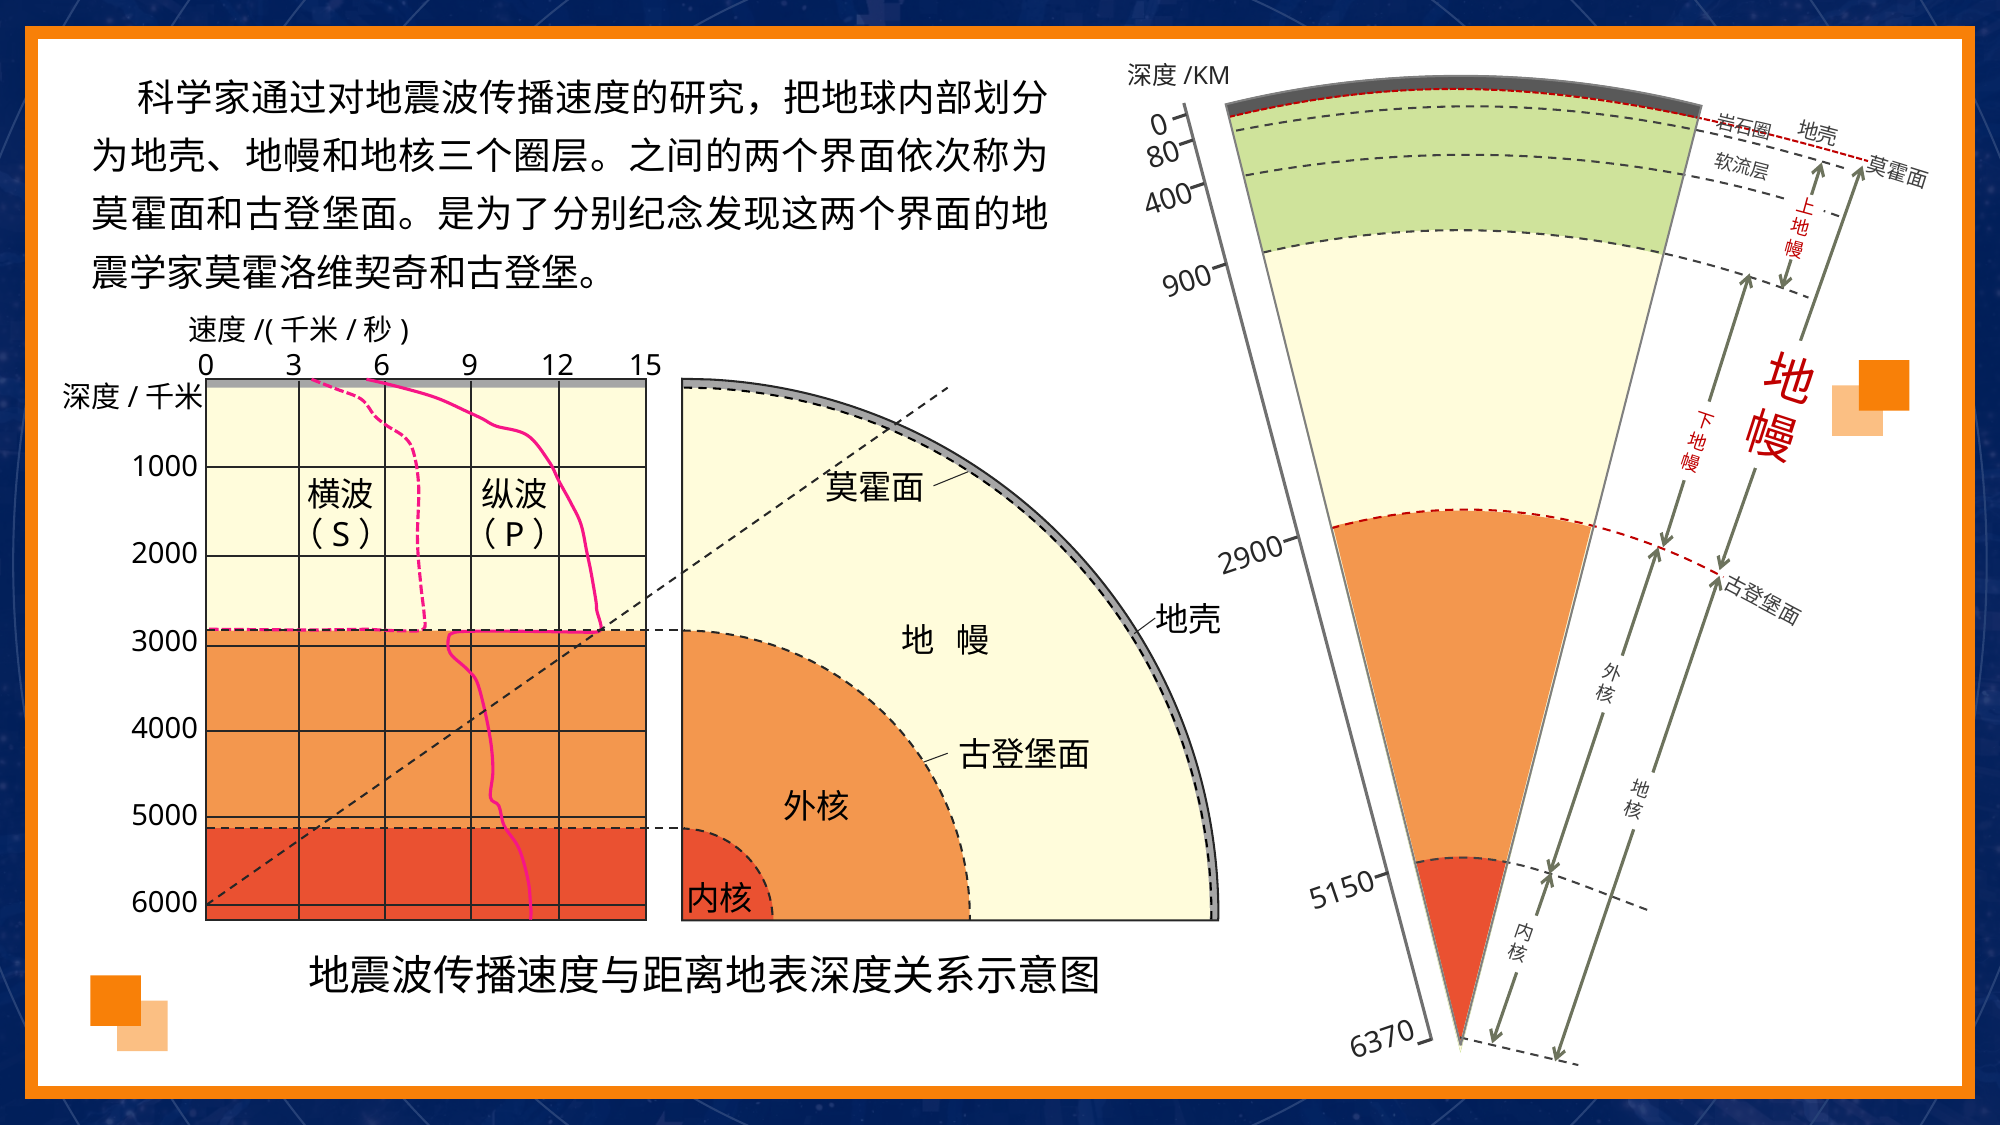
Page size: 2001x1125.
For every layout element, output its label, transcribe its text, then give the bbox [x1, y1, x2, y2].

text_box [90, 975, 168, 1052]
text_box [1115, 52, 1943, 1066]
text_box 科学家通过对地震波传播速度的研究，把地球内部划分为地壳、地幔和地核三个圈层。之间的两个界面依次称为莫霍面和古登堡面。是为了分别纪念发现这两个界面的地震学家莫霍洛维契奇和古登堡。 [77, 52, 1065, 302]
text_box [816, 465, 969, 510]
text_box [49, 311, 1115, 1003]
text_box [923, 733, 1102, 777]
